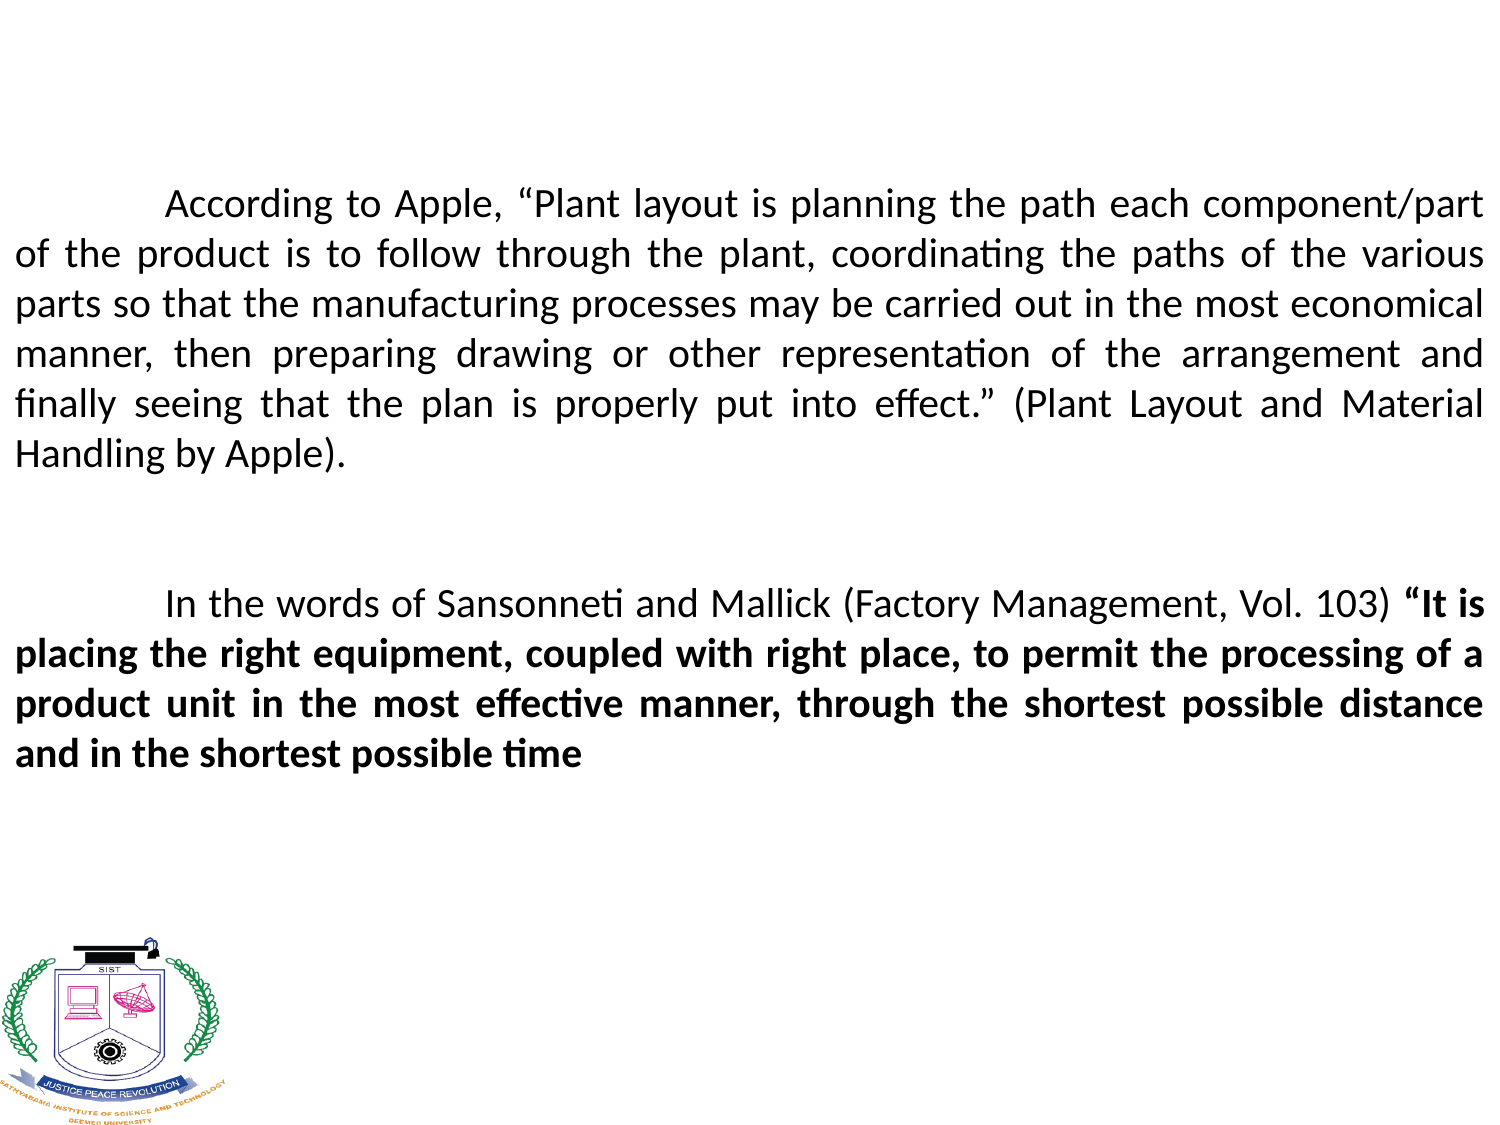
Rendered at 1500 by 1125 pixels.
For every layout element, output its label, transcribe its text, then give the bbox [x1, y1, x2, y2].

text_box According to Apple, “Plant layout is planning the path each component/part of the product is to follow through the plant, coordinating the paths of the various parts so that the manufacturing processes may be carried out in the most economical manner, then preparing drawing or other representation of the arrangement and finally seeing that the plan is properly put into effect.” (Plant Layout and Material Handling by Apple). In the words of Sansonneti and Mallick (Factory Management, Vol. 103) “It is placing the right equipment, coupled with right place, to permit the processing of a product unit in the most effective manner, through the shortest possible distance and in the shortest possible time [0, 168, 1500, 784]
picture [0, 937, 225, 1125]
